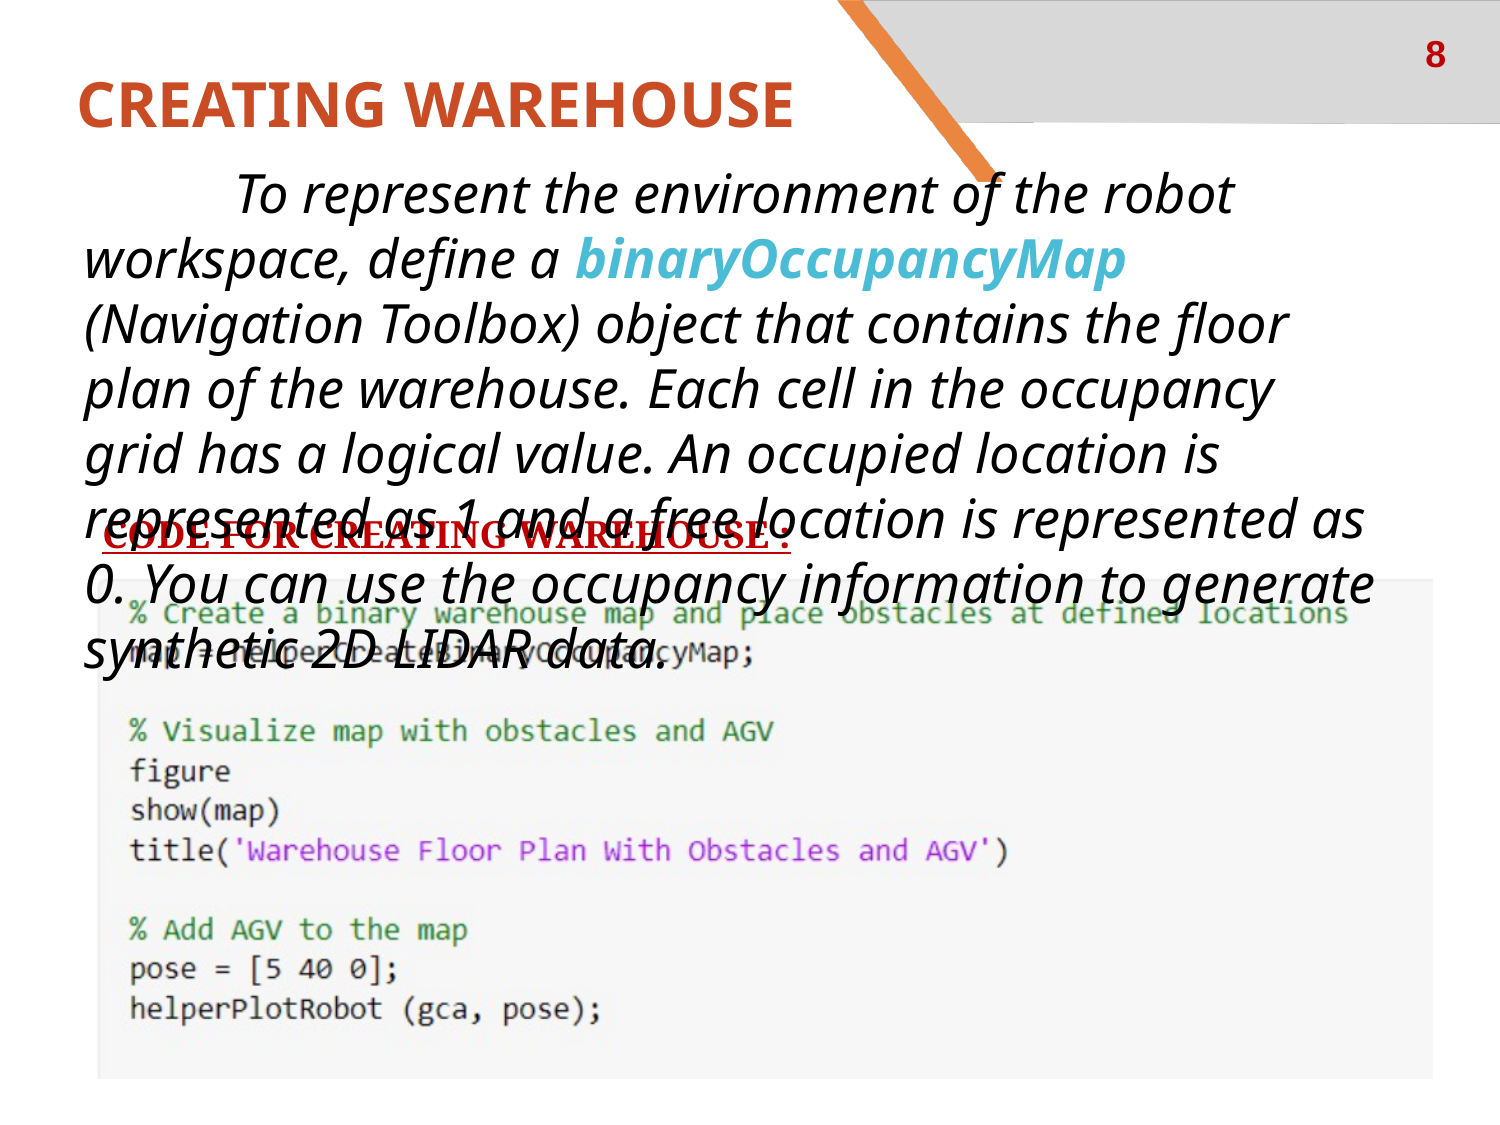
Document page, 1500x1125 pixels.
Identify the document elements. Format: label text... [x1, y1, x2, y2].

picture [93, 573, 1433, 1079]
text_box To represent the environment of the robot workspace, define a binaryOccupancyMap (Navigation Toolbox) object that contains the floor plan of the warehouse. Each cell in the occupancy grid has a logical value. An occupied location is represented as 1 and a free location is represented as 0. You can use the occupancy information to generate synthetic 2D LIDAR data. [70, 152, 1395, 687]
title CREATING WAREHOUSE [46, 46, 808, 158]
slide_number 8 [1394, 23, 1477, 82]
picture [837, 0, 1500, 152]
